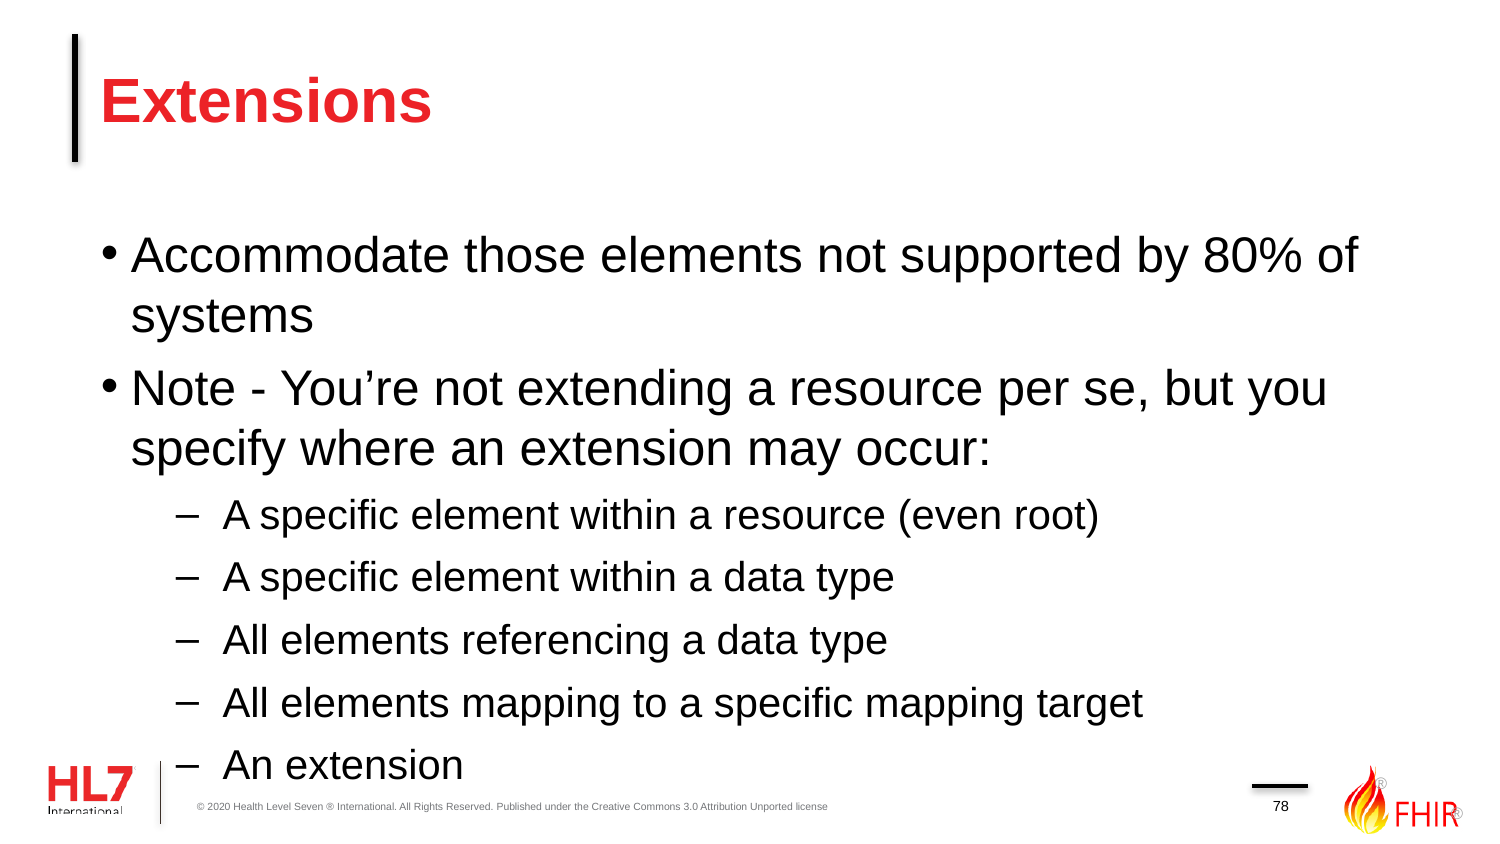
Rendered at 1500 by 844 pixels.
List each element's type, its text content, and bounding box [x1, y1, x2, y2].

slide_number 78 [1258, 786, 1304, 814]
picture [1339, 760, 1463, 837]
list Accommodate those elements not supported by 80% of systems Note - You’re not extending a resource per se, but you specify where an extension may occur: A specific element within a resource (even root) A specific element within a data type All elements referencing a data type All elements mapping to a specific mapping target An extension [100, 222, 1451, 731]
title Extensions [100, 33, 1451, 163]
footer © 2020 Health Level Seven ® International. All Rights Reserved. Published under the Creative Commons 3.0 Attribution Unported license [196, 786, 941, 813]
